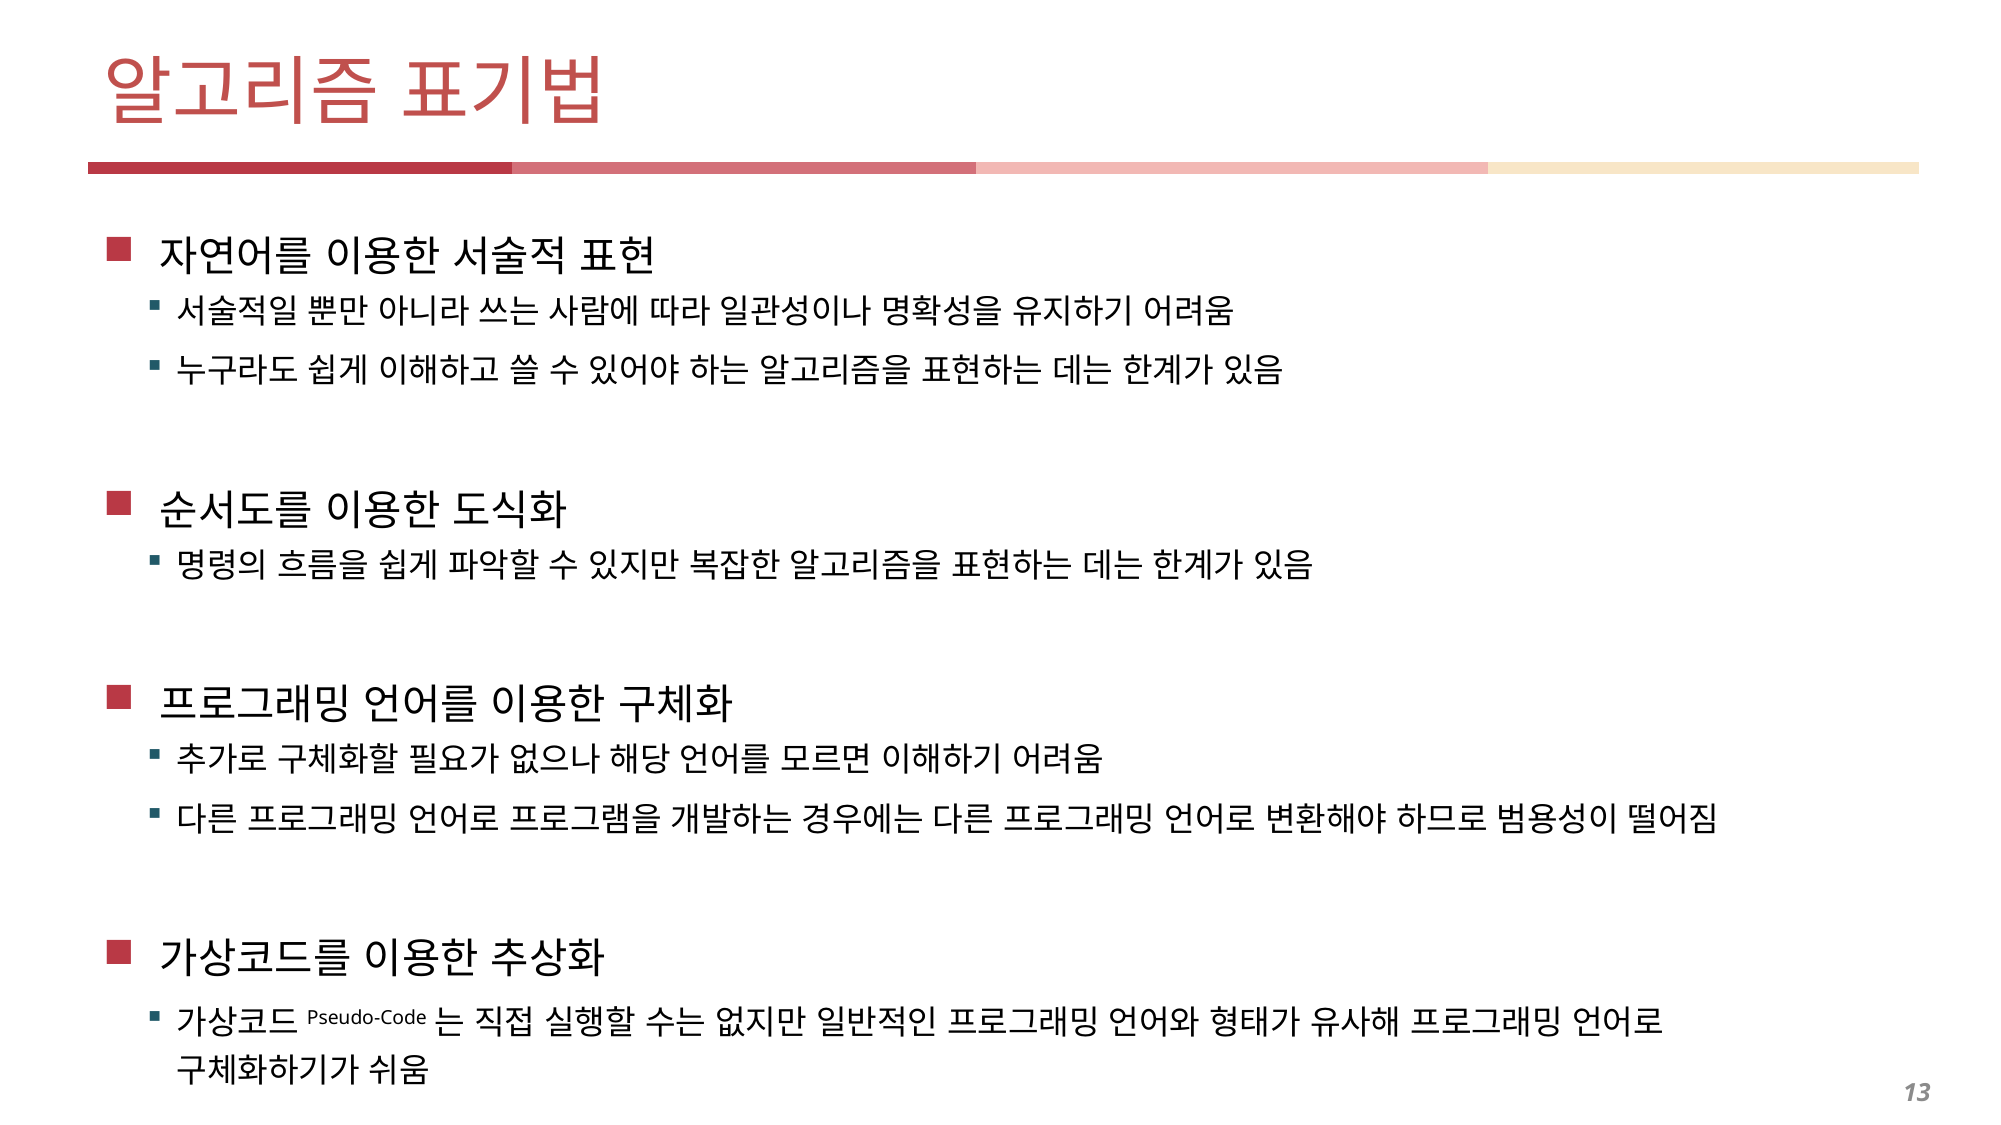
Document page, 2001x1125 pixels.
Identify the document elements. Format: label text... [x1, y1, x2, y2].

title 알고리즘 표기법 [88, 37, 1920, 140]
list 자연어를 이용한 서술적 표현 서술적일 뿐만 아니라 쓰는 사람에 따라 일관성이나 명확성을 유지하기 어려움 누구라도 쉽게 이해하고 쓸 수 있어야 하는 알고리즘을 표현하는 데는 한계가 있음 순서도를 이용한 도식화 명령의 흐름을 쉽게 파악할 수 있지만 복잡한 알고리즘을 표현하는 데는 한계가 있음 프로그래밍 언어를 이용한 구체화 추가로 구체화할 필요가 없으나 해당 언어를 모르면 이해하기 어려움 다른 프로그래밍 언어로 프로그램을 개발하는 경우에는 다른 프로그래밍 언어로 변환해야 하므로 범용성이 떨어짐 가상코드를 이용한 추상화 가상코드Pseudo-Code는 직접 실행할 수는 없지만 일반적인 프로그래밍 언어와 형태가 유사해 프로그래밍 언어로 구체화하기가 쉬움 [88, 196, 1920, 1083]
